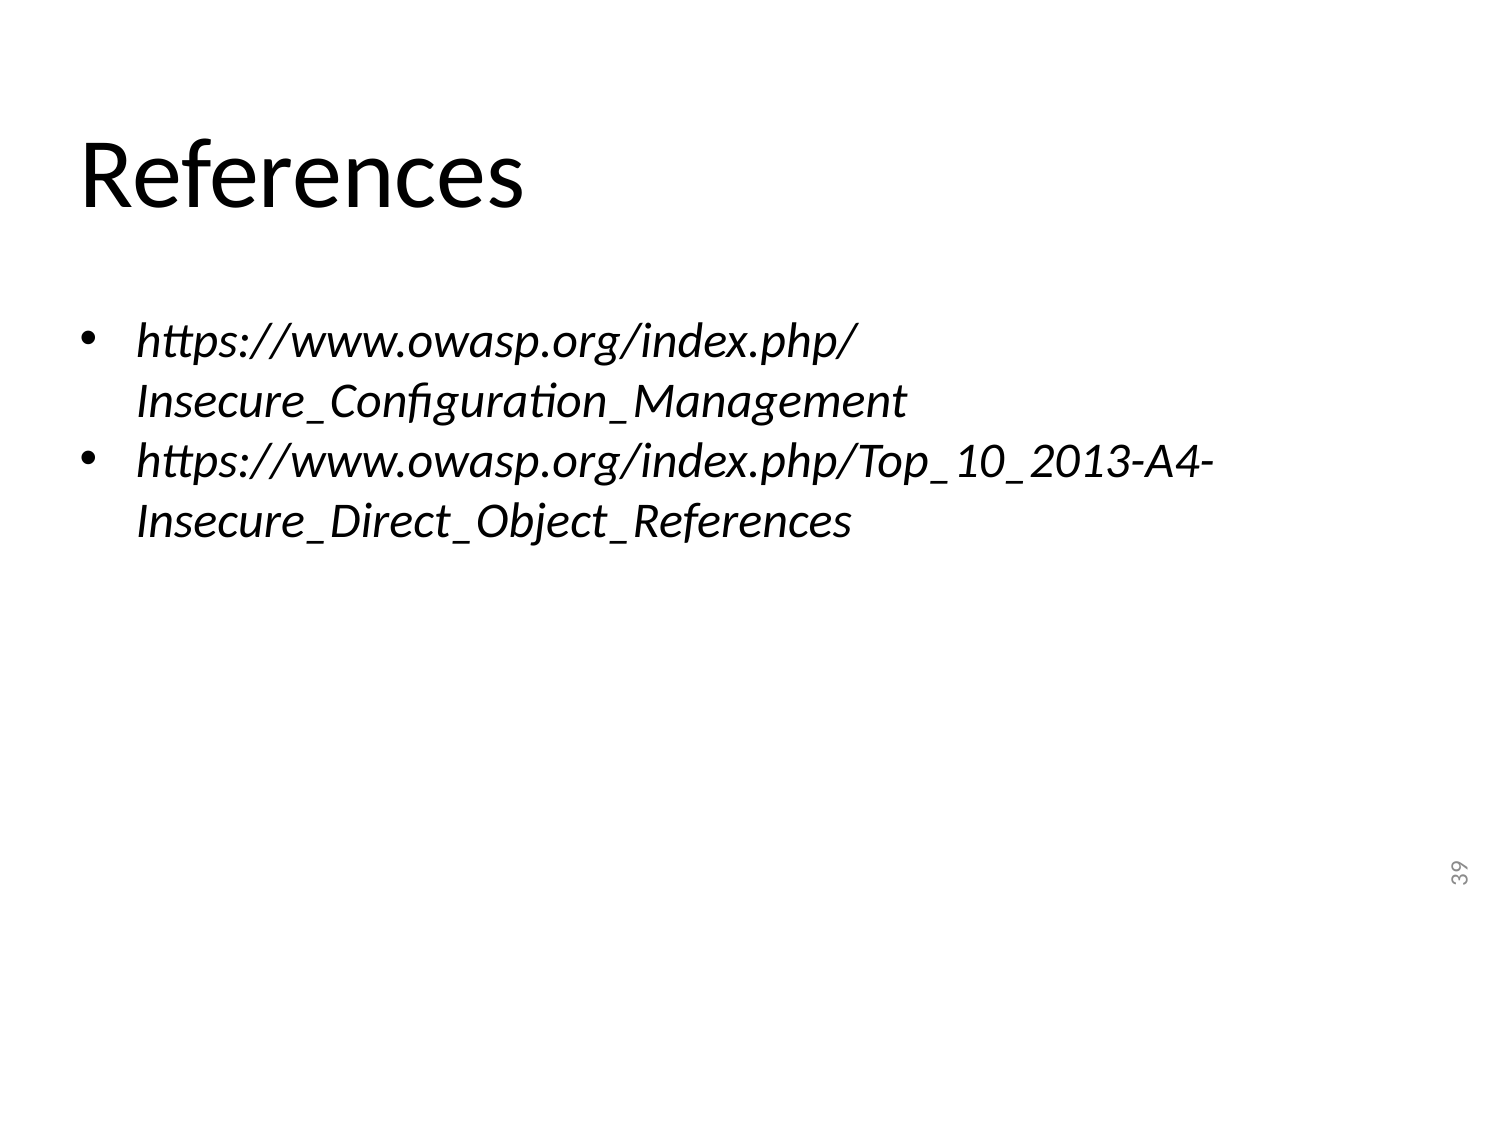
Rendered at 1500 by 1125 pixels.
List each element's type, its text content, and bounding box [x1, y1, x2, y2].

slide_number 39 [1429, 846, 1486, 1062]
text_box https://www.owasp.org/index.php/Insecure_Configuration_Management https://www.owasp.org/index.php/Top_10_2013-A4-Insecure_Direct_Object_References [64, 299, 1462, 615]
text_box References [64, 66, 1359, 284]
